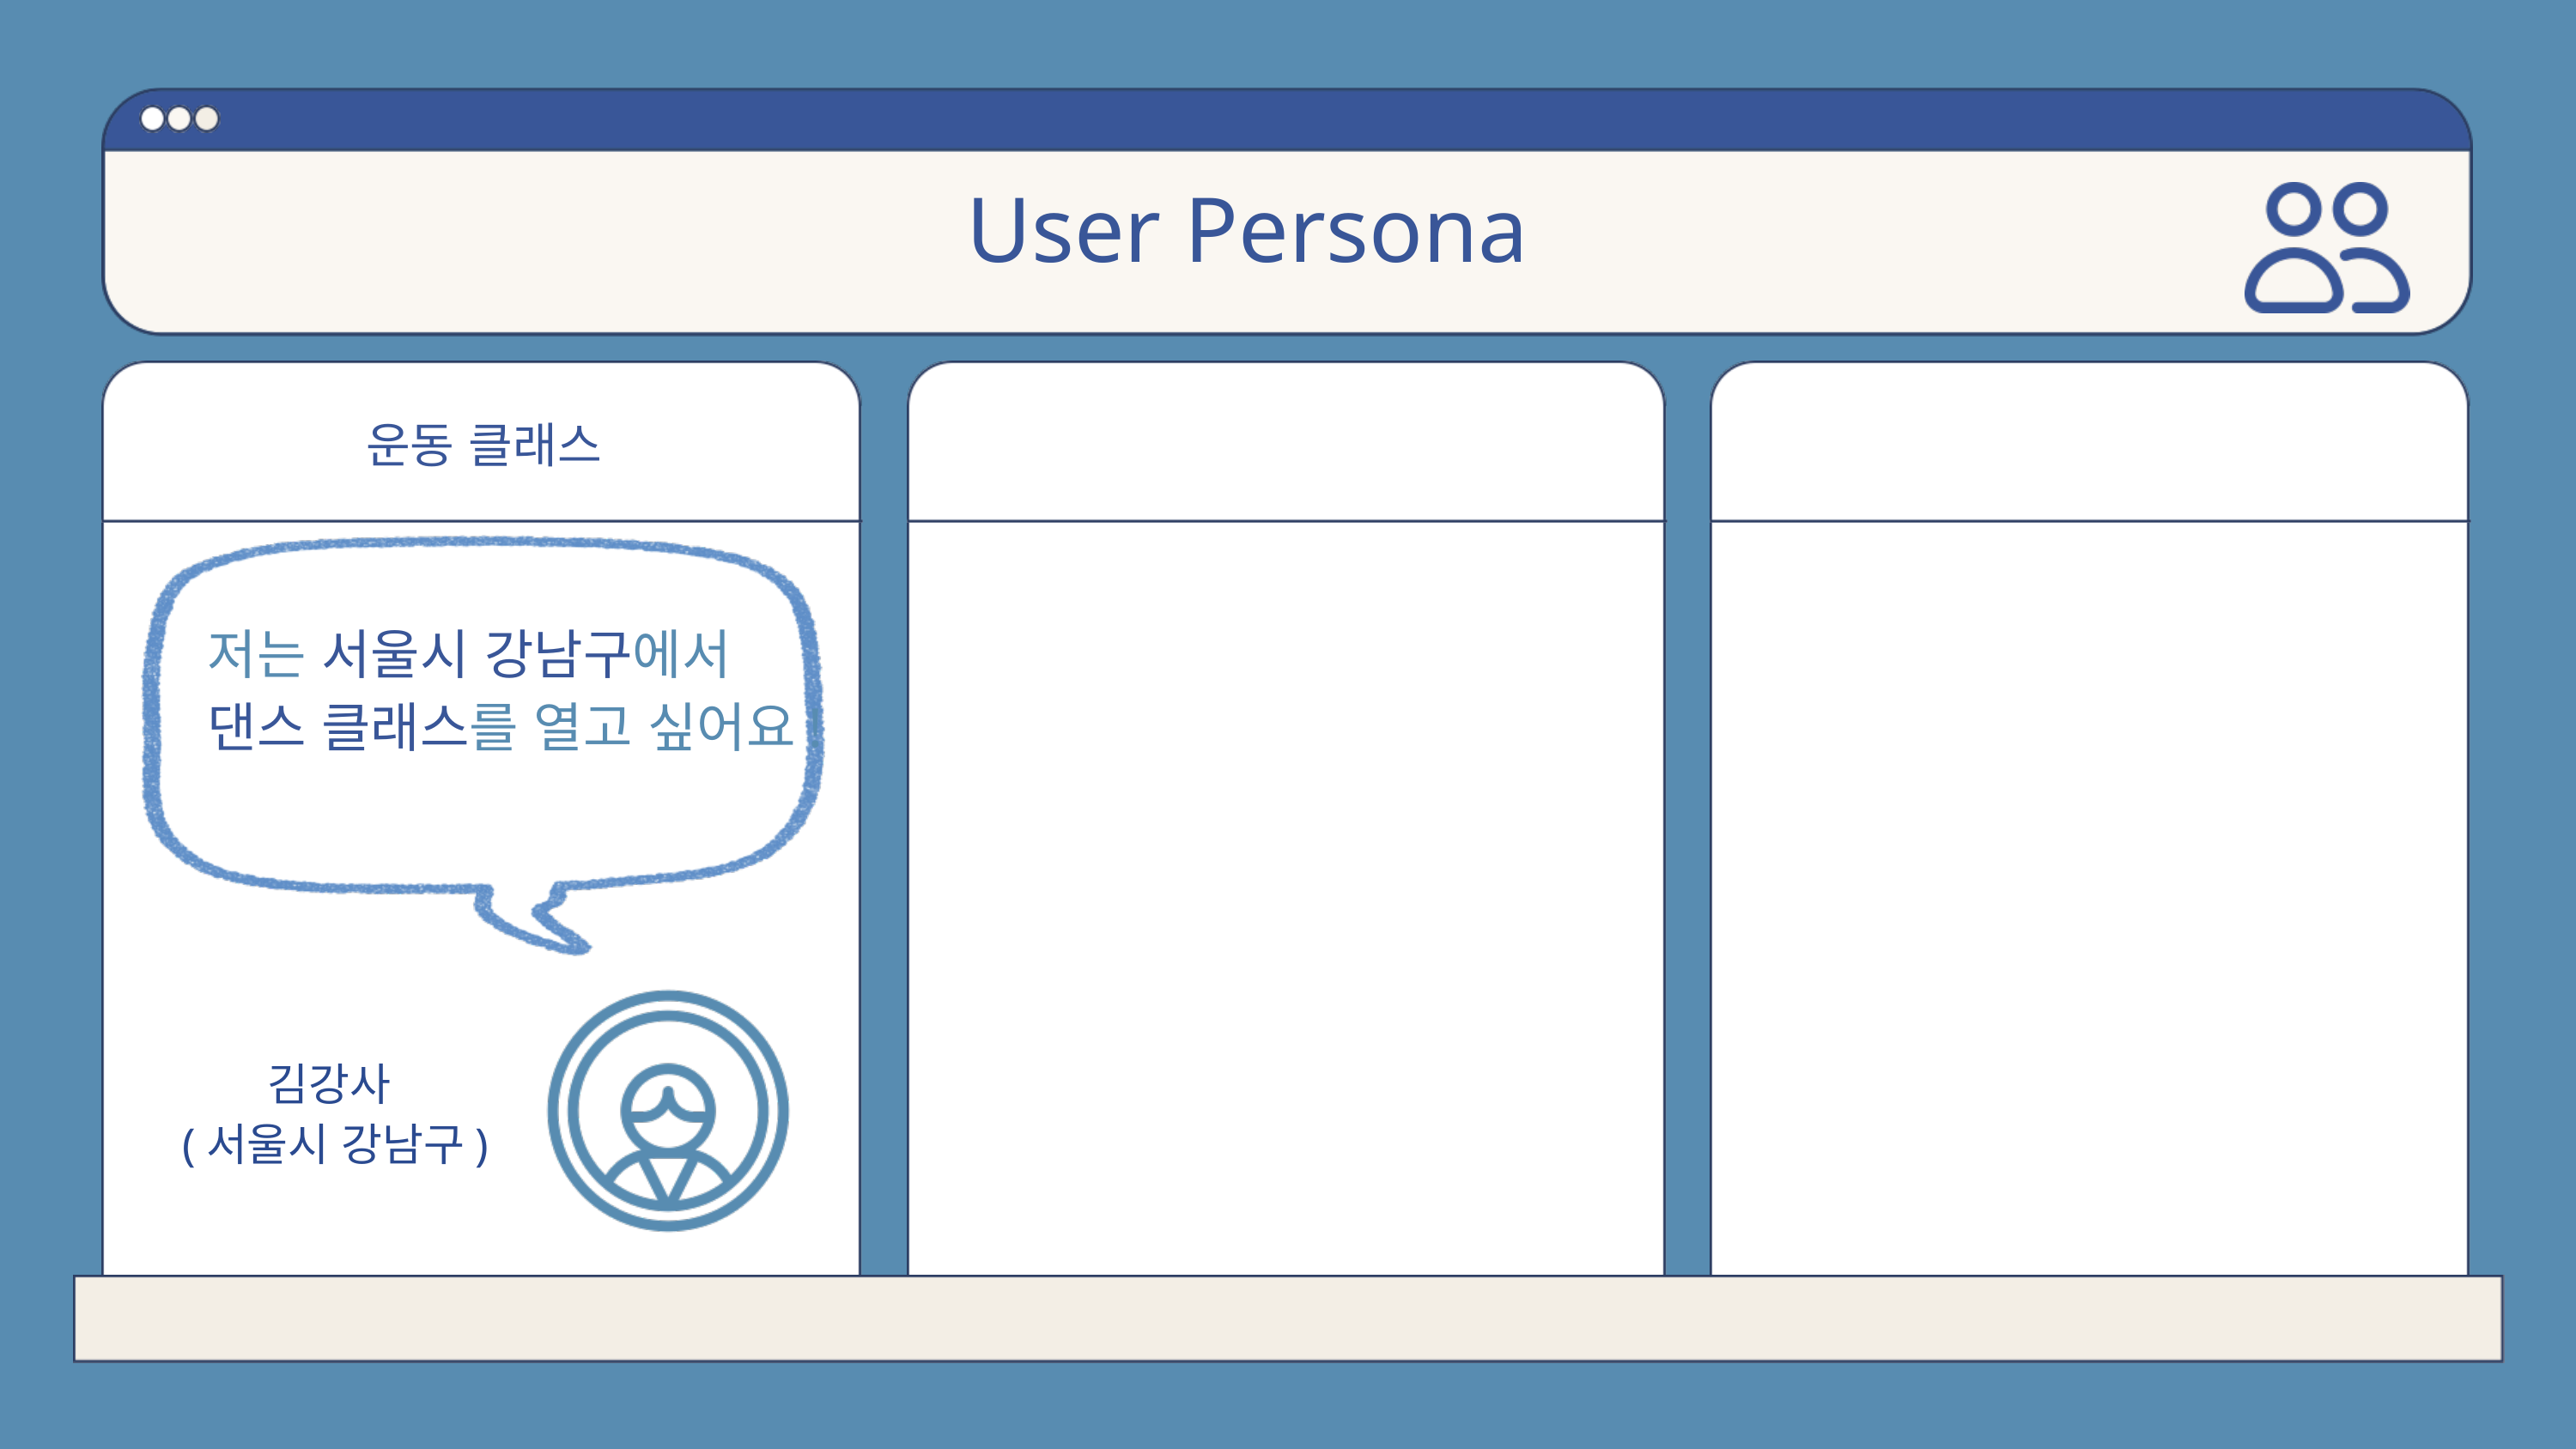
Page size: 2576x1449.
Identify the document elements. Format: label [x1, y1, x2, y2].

picture [73, 361, 2505, 1363]
picture [101, 87, 2473, 336]
